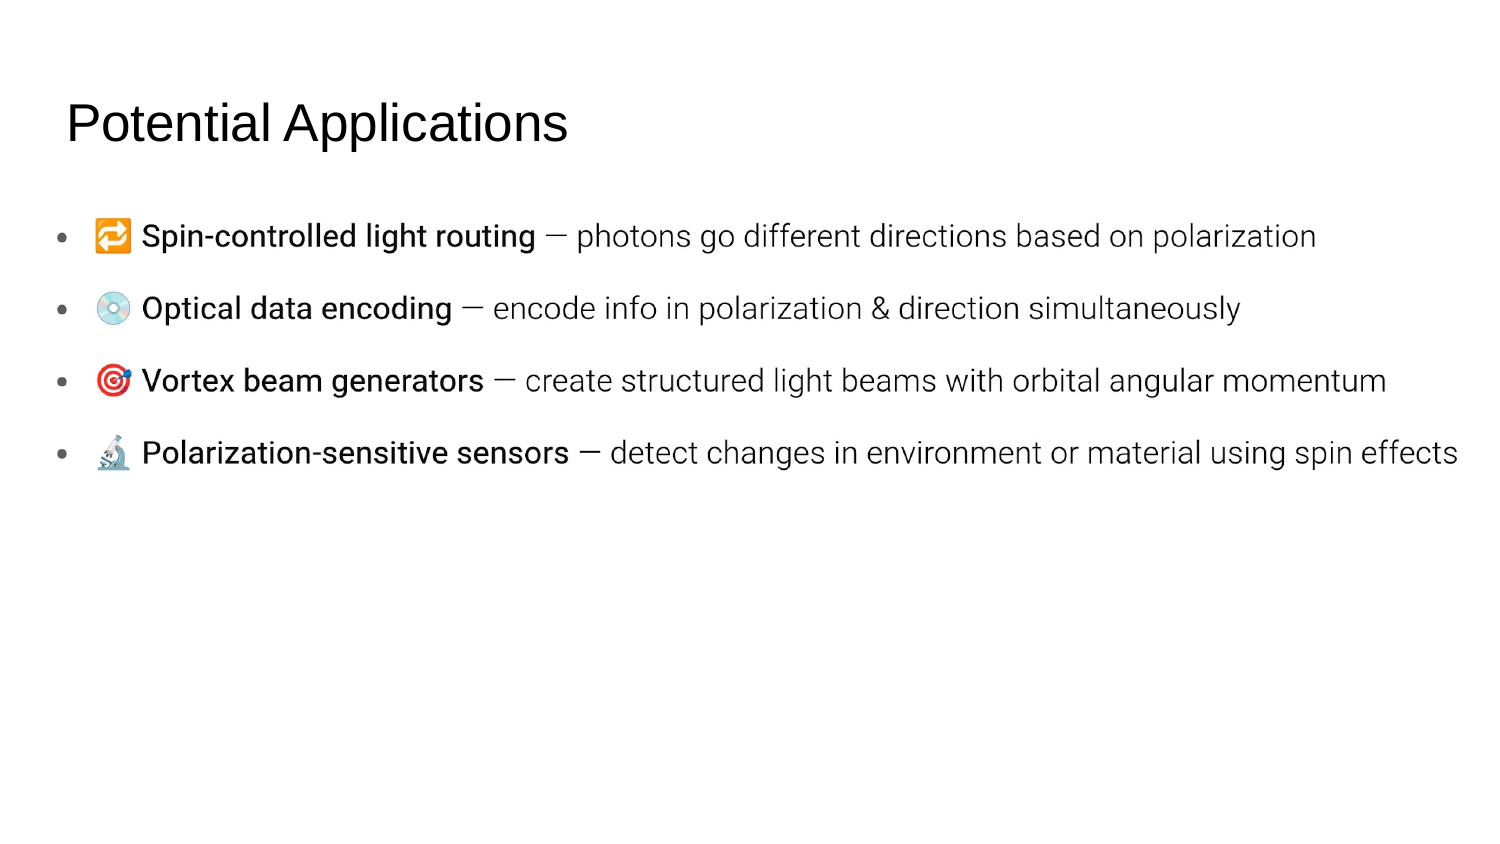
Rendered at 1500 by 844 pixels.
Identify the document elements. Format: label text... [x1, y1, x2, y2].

picture [24, 191, 1476, 499]
title Potential Applications [51, 72, 1449, 167]
